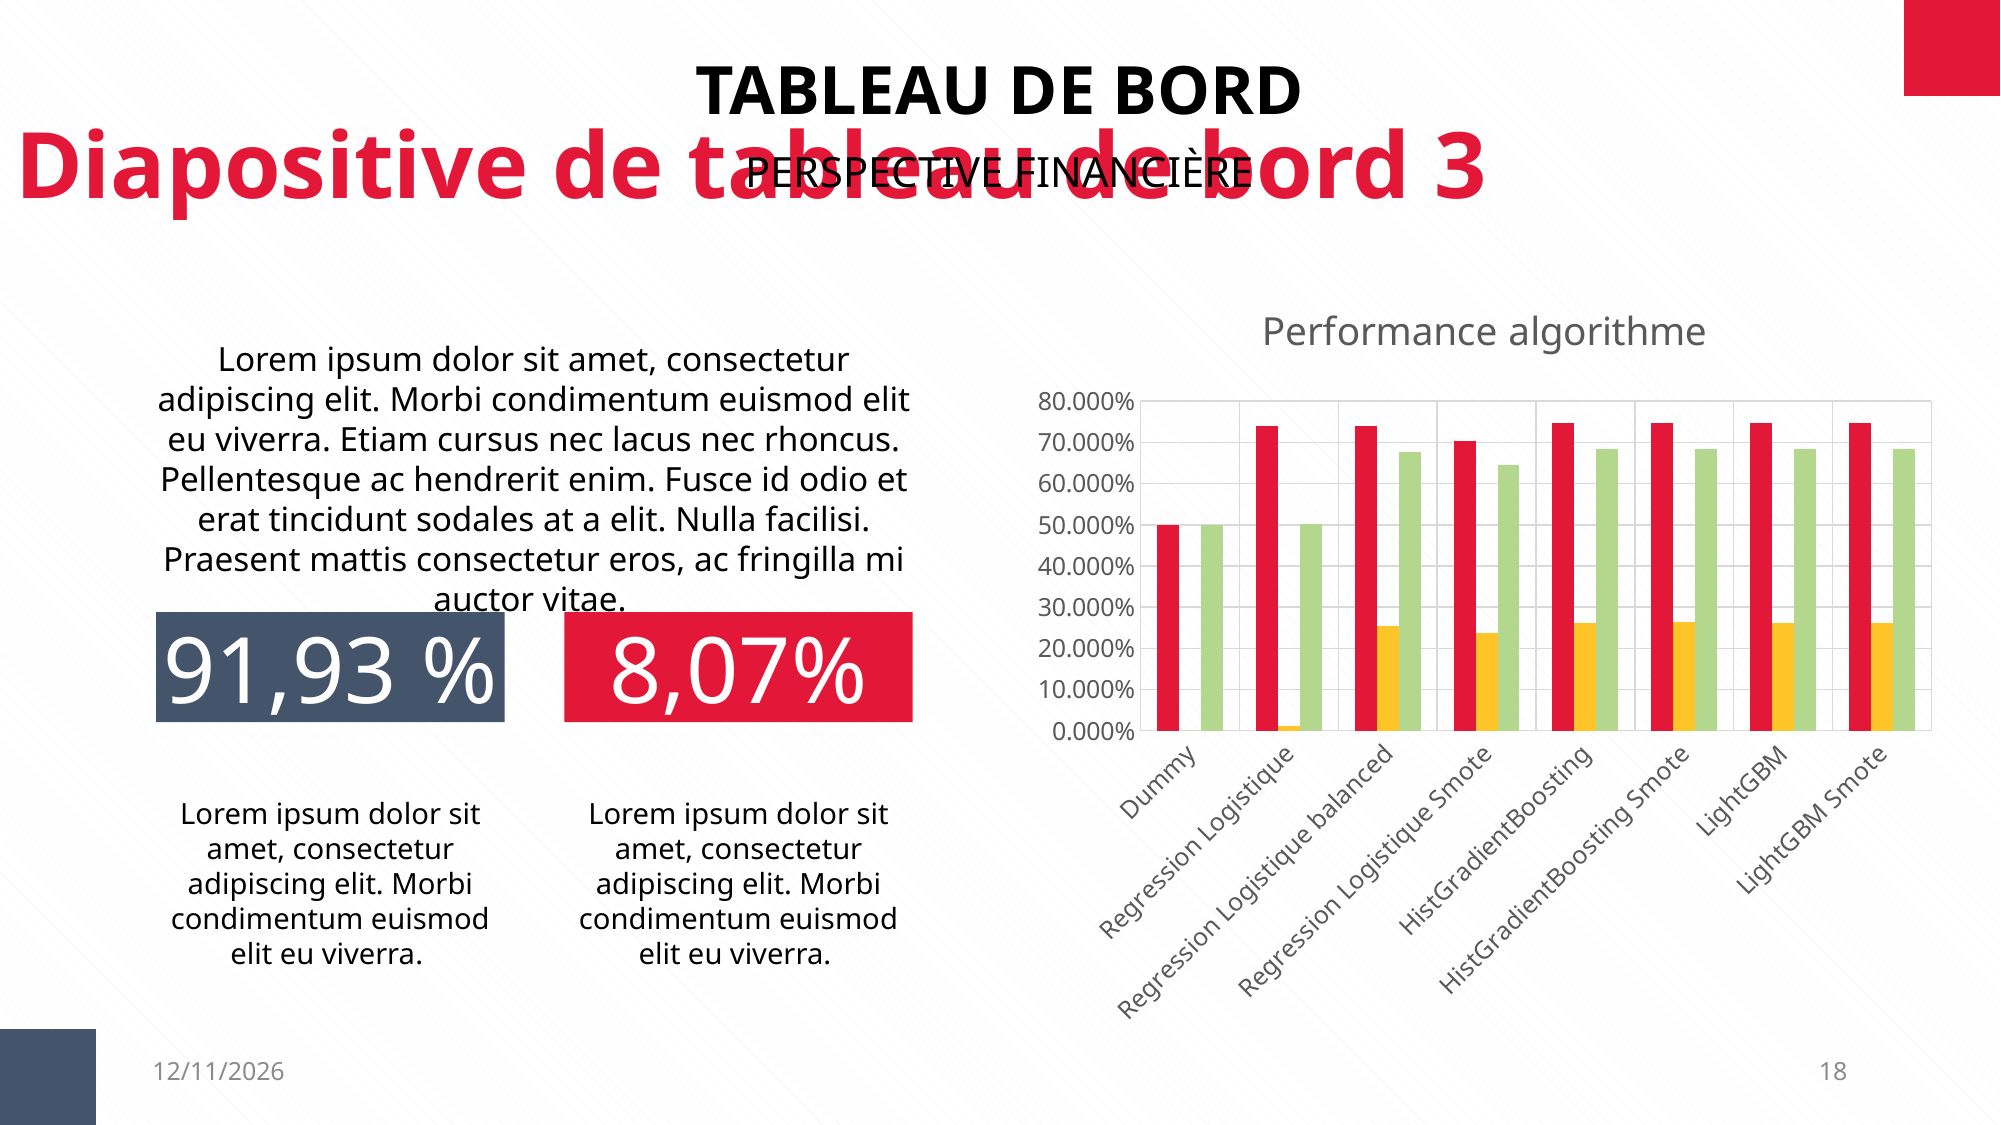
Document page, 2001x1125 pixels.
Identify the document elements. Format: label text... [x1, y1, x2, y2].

text_box 8,07% [564, 612, 913, 723]
text_box Lorem ipsum dolor sit amet, consectetur adipiscing elit. Morbi condimentum euismod elit eu viverra. Etiam cursus nec lacus nec rhoncus. Pellentesque ac hendrerit enim. Fusce id odio et erat tincidunt sodales at a elit. Nulla facilisi. Praesent mattis consectetur eros, ac fringilla mi auctor vitae. [157, 338, 912, 618]
text_box [0, 1028, 97, 1125]
text_box PERSPECTIVE FINANCIÈRE [240, 145, 1760, 196]
chart [1019, 268, 1950, 1043]
text_box Lorem ipsum dolor sit amet, consectetur adipiscing elit. Morbi condimentum euismod elit eu viverra. [564, 795, 913, 970]
text_box [1903, 0, 2000, 97]
text_box 91,93 % [156, 612, 505, 723]
title Diapositive de tableau de bord 3 [0, 59, 1725, 278]
text_box TABLEAU DE BORD [240, 48, 1760, 129]
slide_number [137, 1042, 588, 1103]
text_box Lorem ipsum dolor sit amet, consectetur adipiscing elit. Morbi condimentum euismod elit eu viverra. [156, 795, 505, 970]
slide_number 18 [1412, 1043, 1863, 1103]
